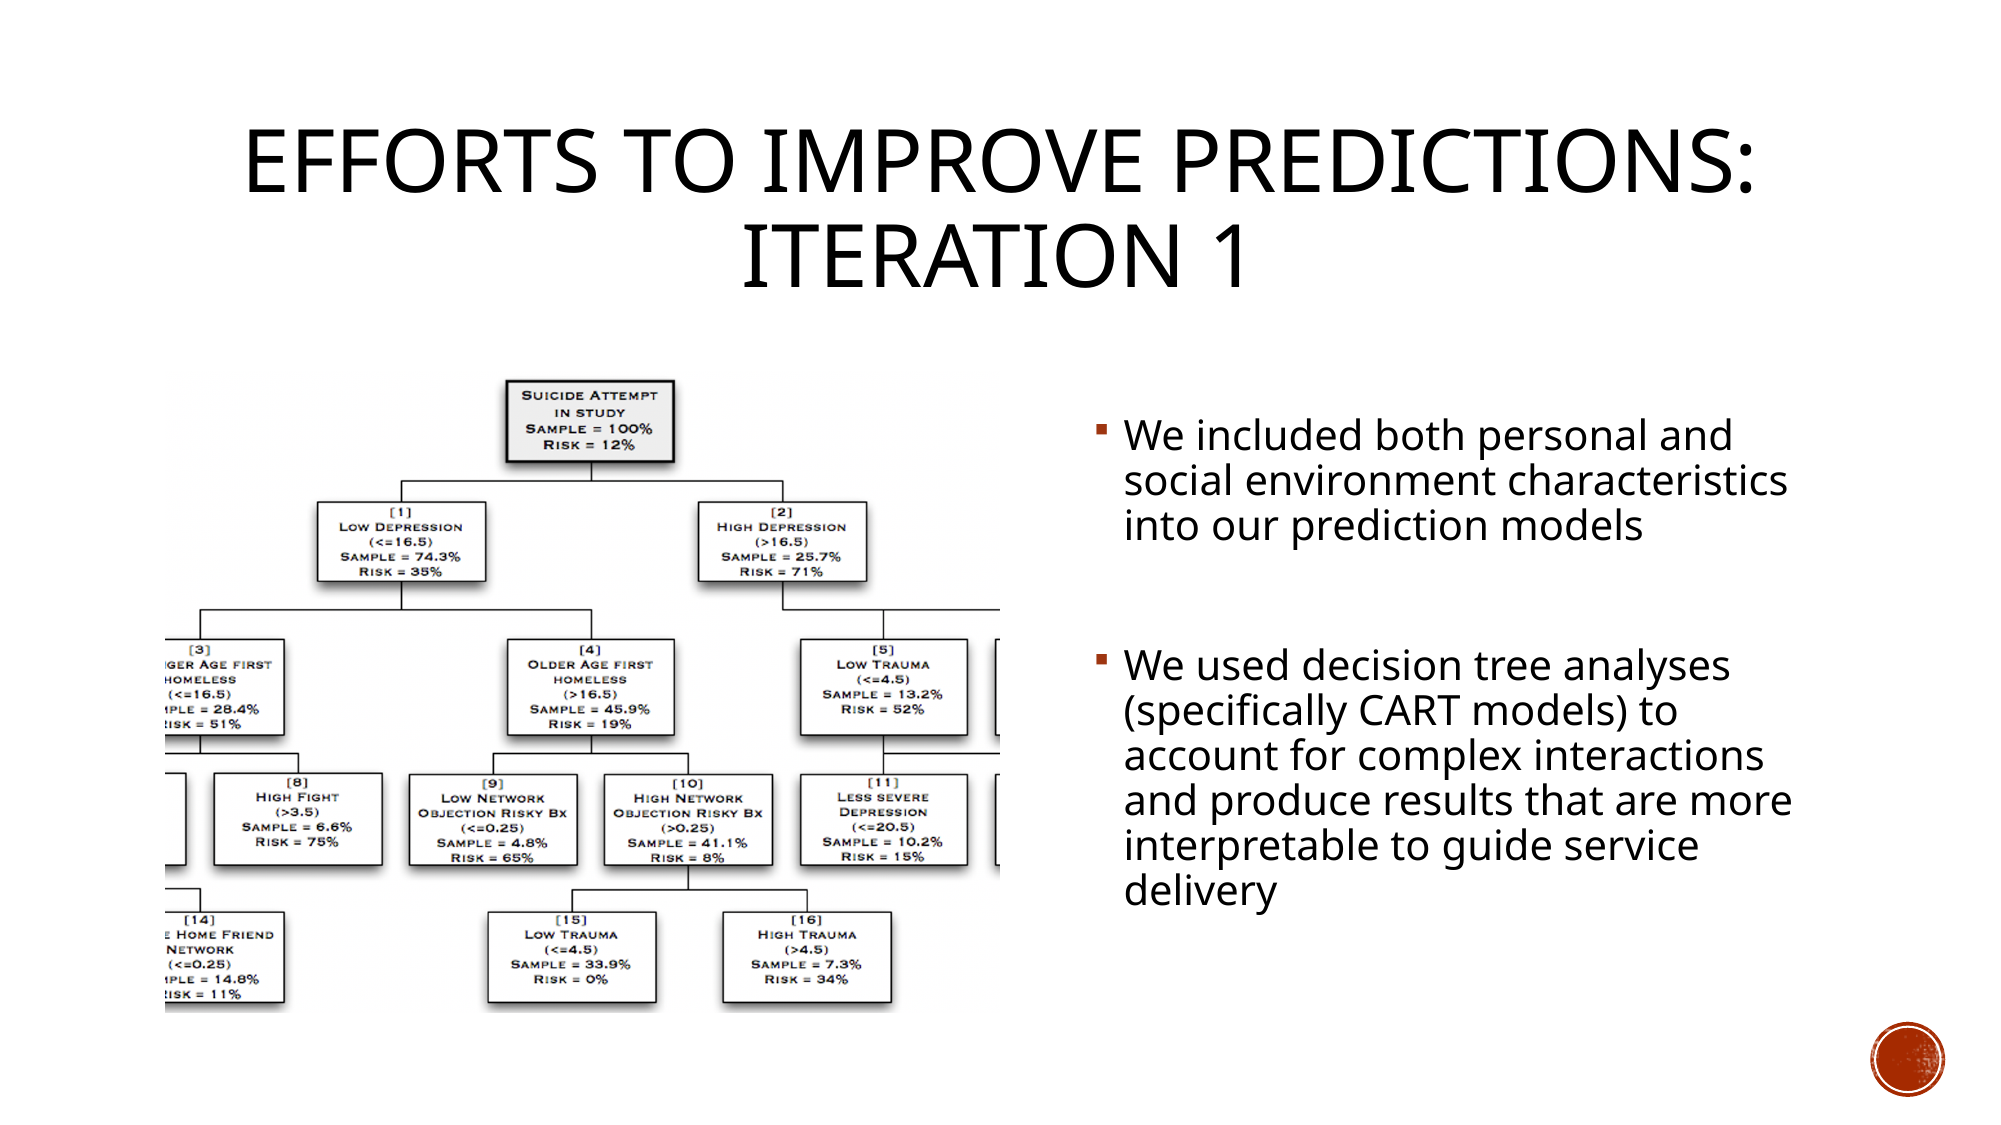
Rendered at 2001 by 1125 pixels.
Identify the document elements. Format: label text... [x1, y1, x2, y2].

title Efforts to improve predictions: Iteration 1 [175, 79, 1826, 344]
picture [165, 371, 1000, 1013]
list We included both personal and social environment characteristics into our prediction models We used decision tree analyses (specifically CART models) to account for complex interactions and produce results that are more interpretable to guide service delivery [1078, 406, 1839, 1054]
